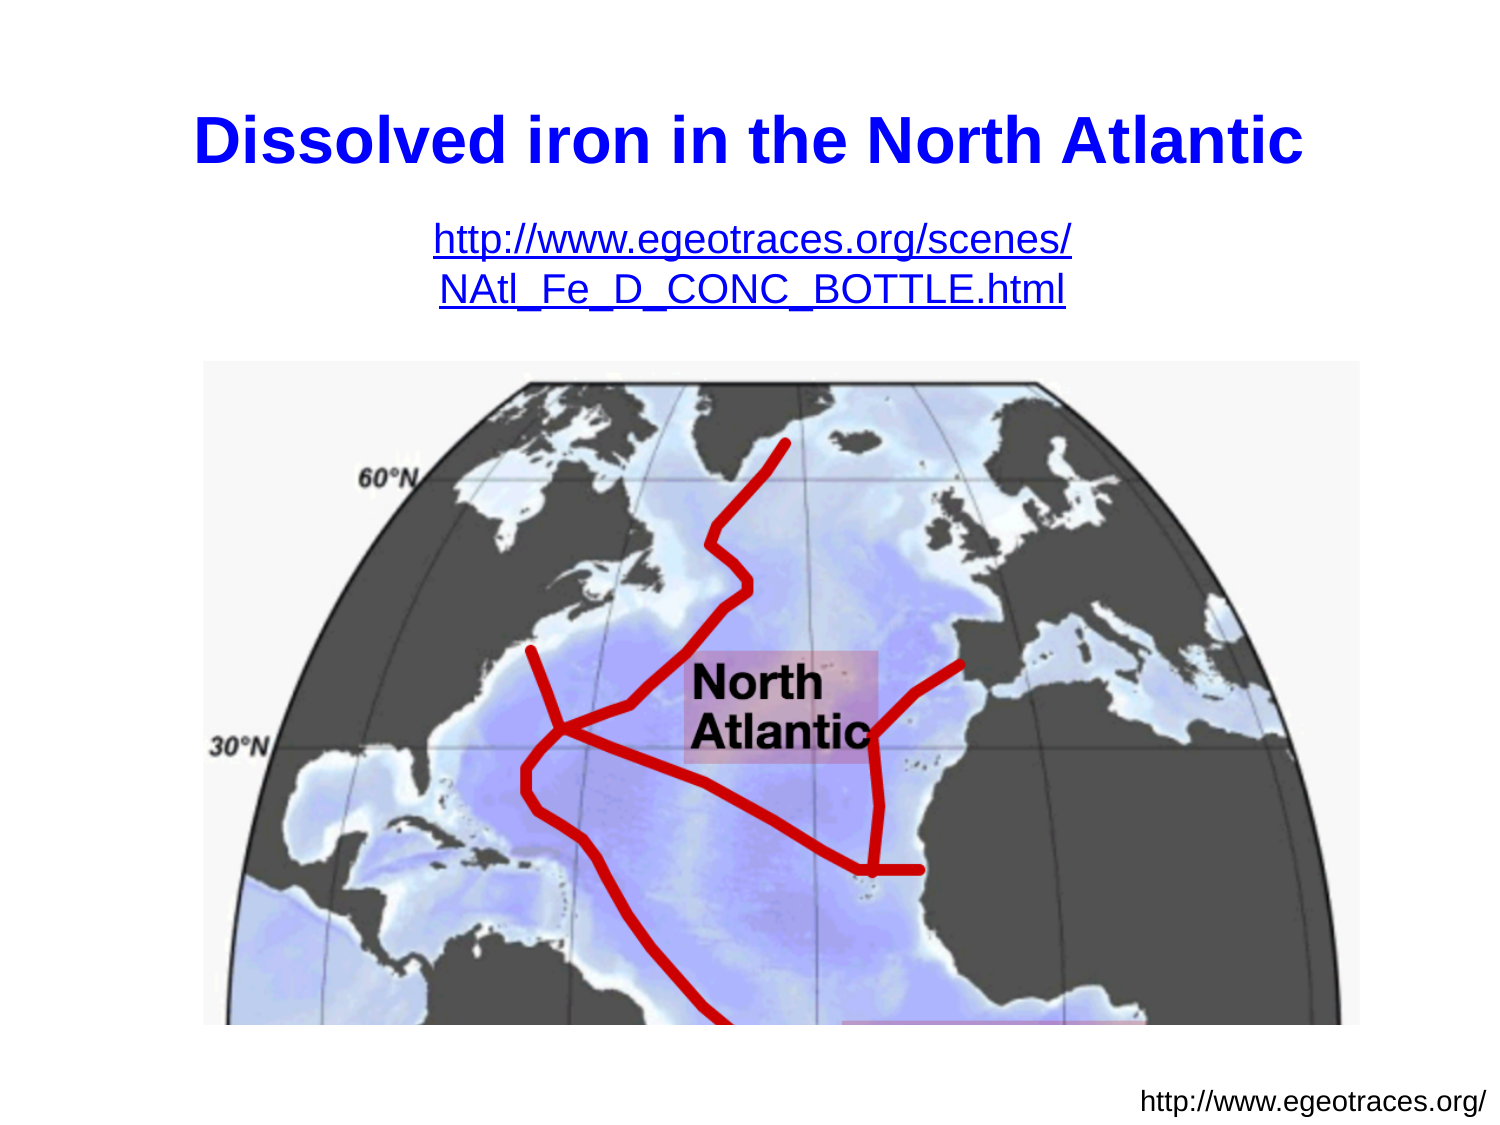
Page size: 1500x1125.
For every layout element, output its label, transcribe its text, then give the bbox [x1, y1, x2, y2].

text_box Dissolved iron in the North Atlantic [0, 68, 1500, 205]
text_box http://www.egeotraces.org/scenes/NAtl_Fe_D_CONC_BOTTLE.html [117, 204, 1388, 320]
text_box http://www.egeotraces.org/ [901, 1074, 1500, 1125]
picture [203, 360, 1360, 1025]
